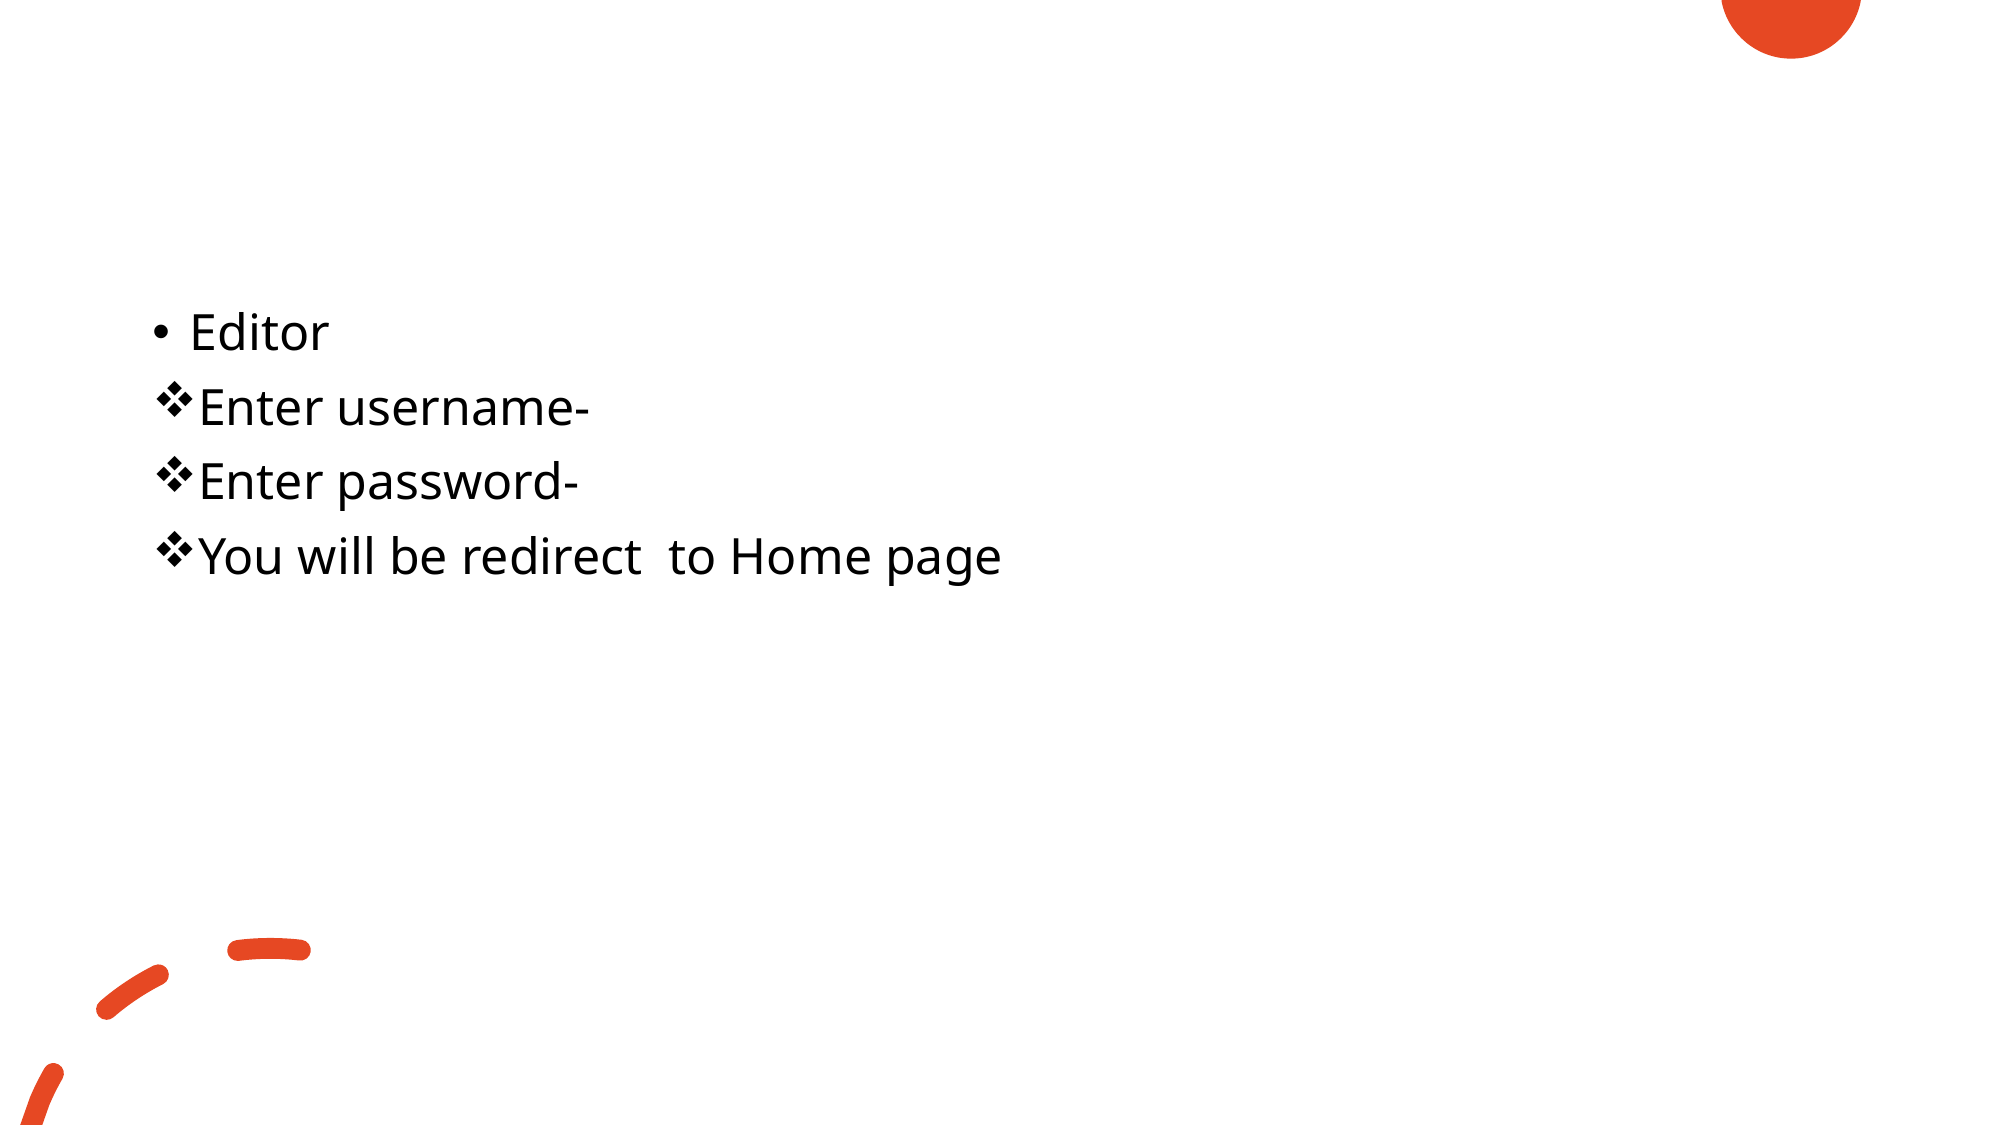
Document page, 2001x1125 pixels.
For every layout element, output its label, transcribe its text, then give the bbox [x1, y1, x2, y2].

list Editor Enter username- Enter password- You will be redirect to Home page [137, 299, 1863, 933]
